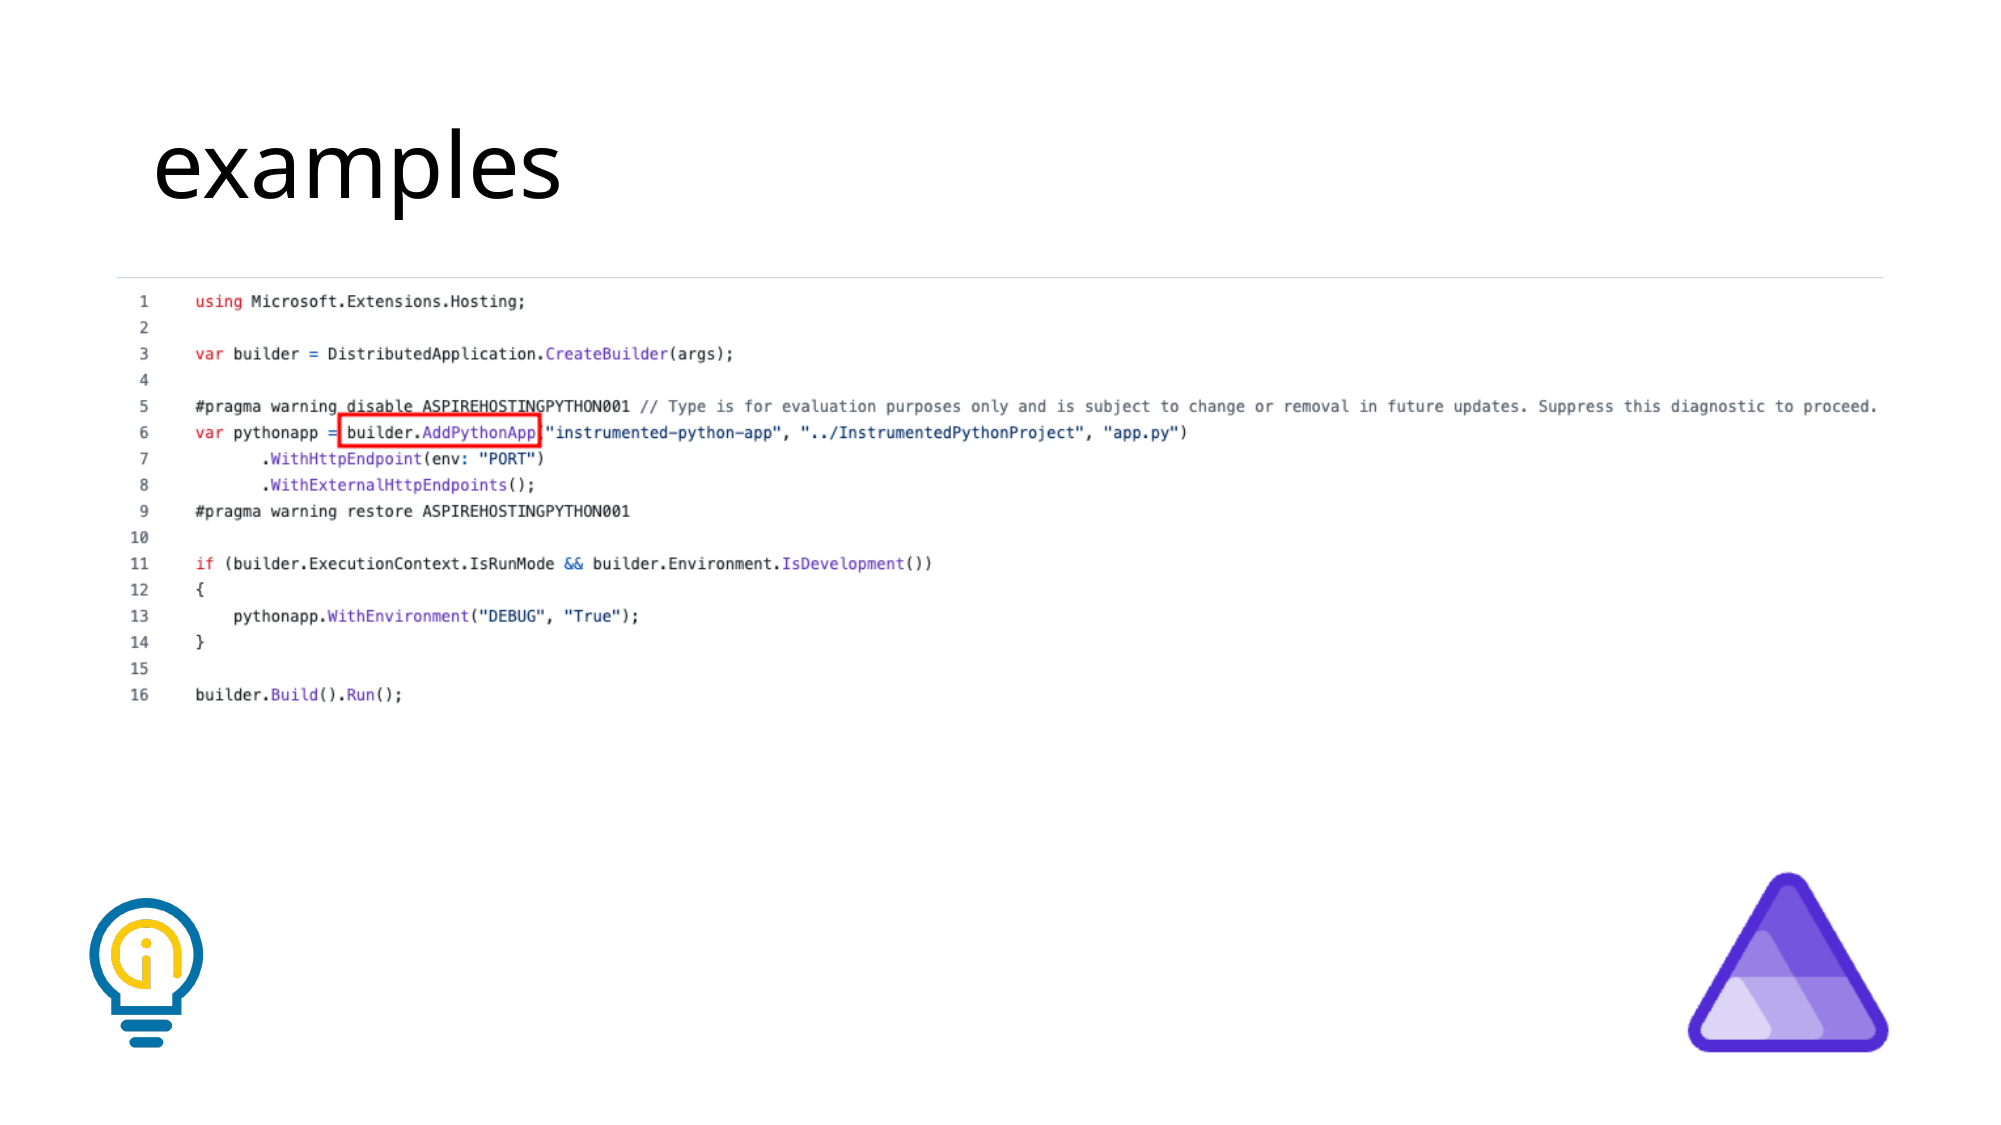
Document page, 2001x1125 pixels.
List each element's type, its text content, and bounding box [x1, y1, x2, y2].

picture [89, 897, 144, 946]
picture [1676, 860, 1898, 1063]
picture [116, 276, 1883, 716]
picture [100, 908, 193, 1005]
picture [89, 897, 205, 1049]
title examples [137, 59, 1863, 276]
